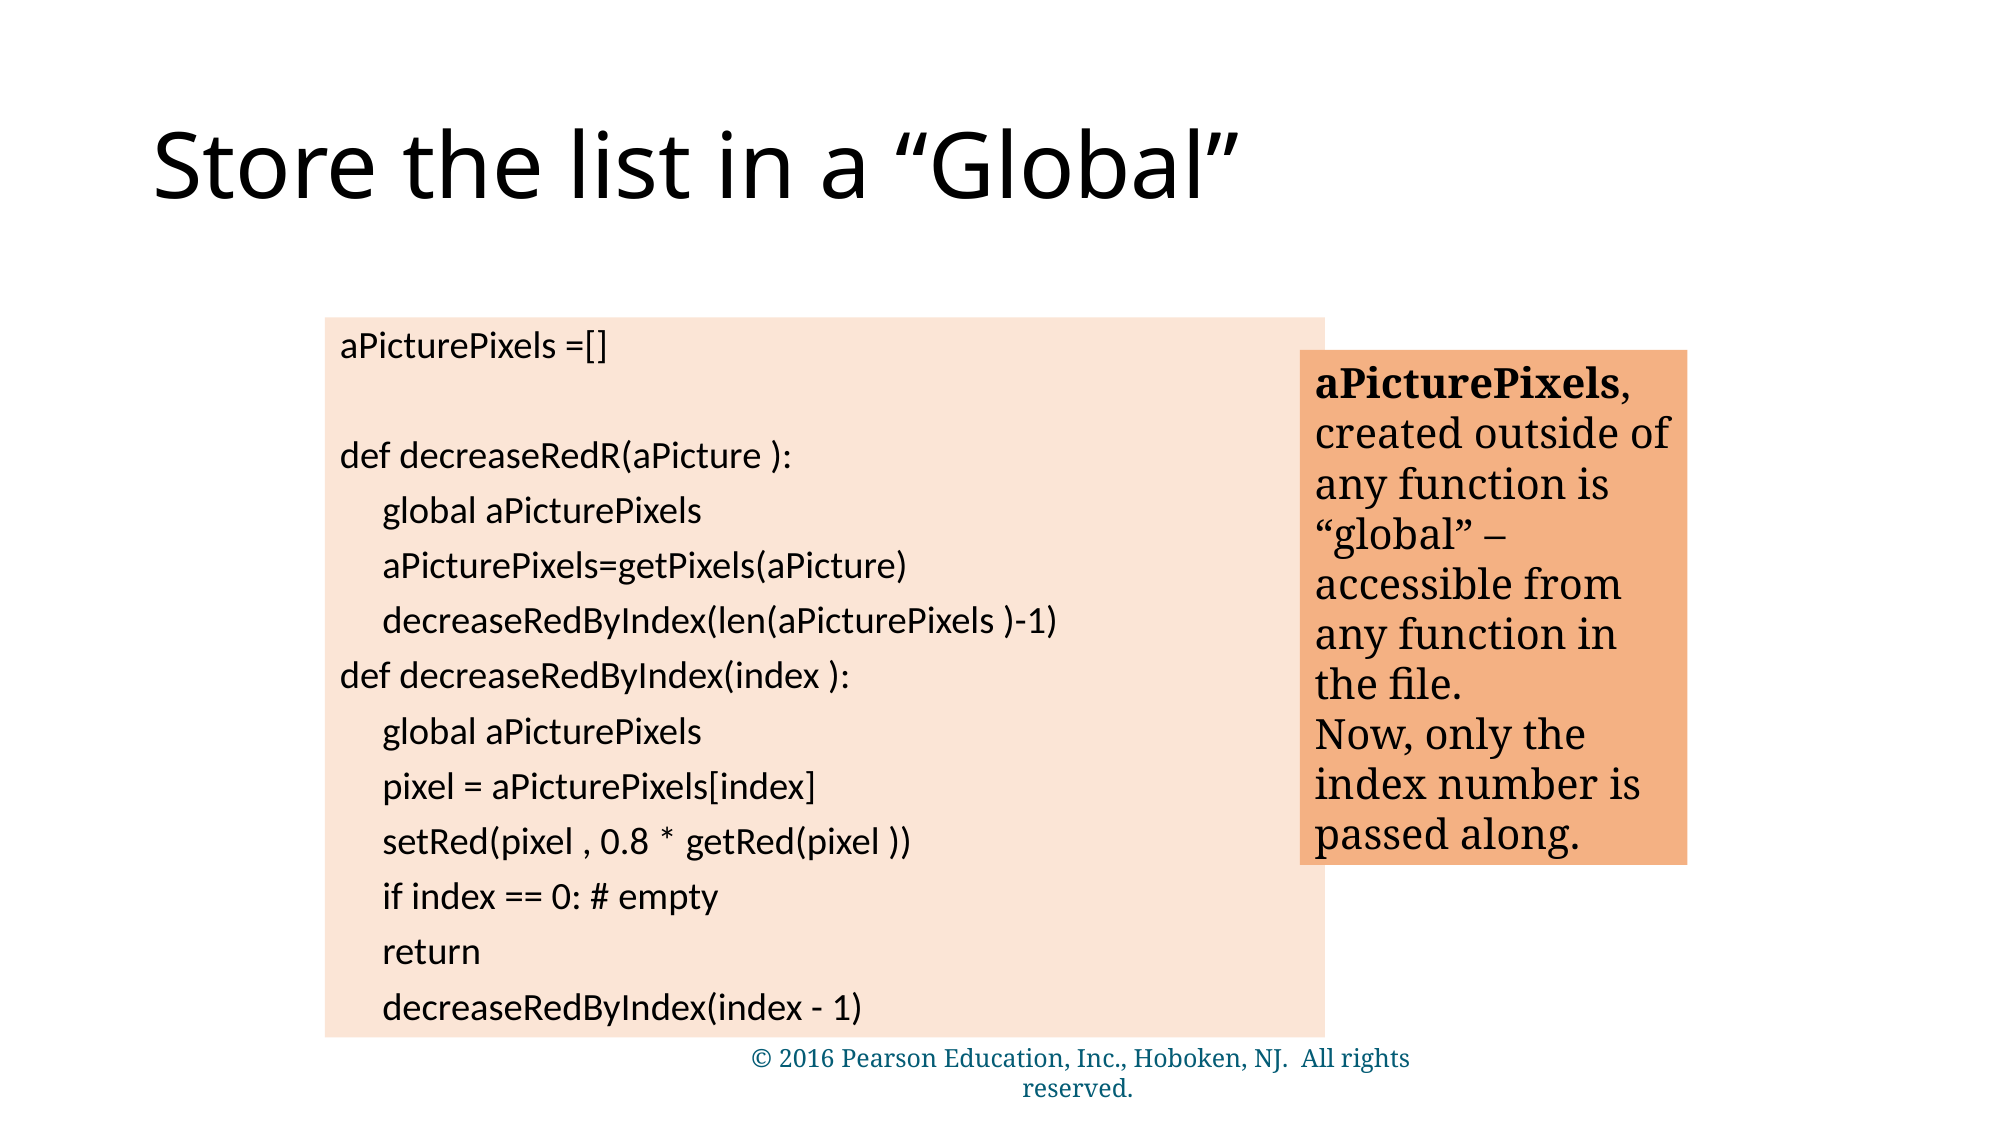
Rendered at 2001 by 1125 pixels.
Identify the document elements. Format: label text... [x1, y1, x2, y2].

title Store the list in a “Global” [137, 59, 1863, 278]
footer © 2016 Pearson Education, Inc., Hoboken, NJ. All rights reserved. [687, 1042, 1475, 1103]
text_box aPicturePixels, created outside of any function is “global” – accessible from any function in the file. Now, only the index number is passed along. [1299, 349, 1688, 865]
list aPicturePixels =[] def decreaseRedR(aPicture ): global aPicturePixels aPicturePixels=getPixels(aPicture) decreaseRedByIndex(len(aPicturePixels )-1) def decreaseRedByIndex(index ): global aPicturePixels pixel = aPicturePixels[index] setRed(pixel , 0.8 * getRed(pixel )) if index == 0: # empty return decreaseRedByIndex(index - 1) [324, 317, 1325, 1038]
